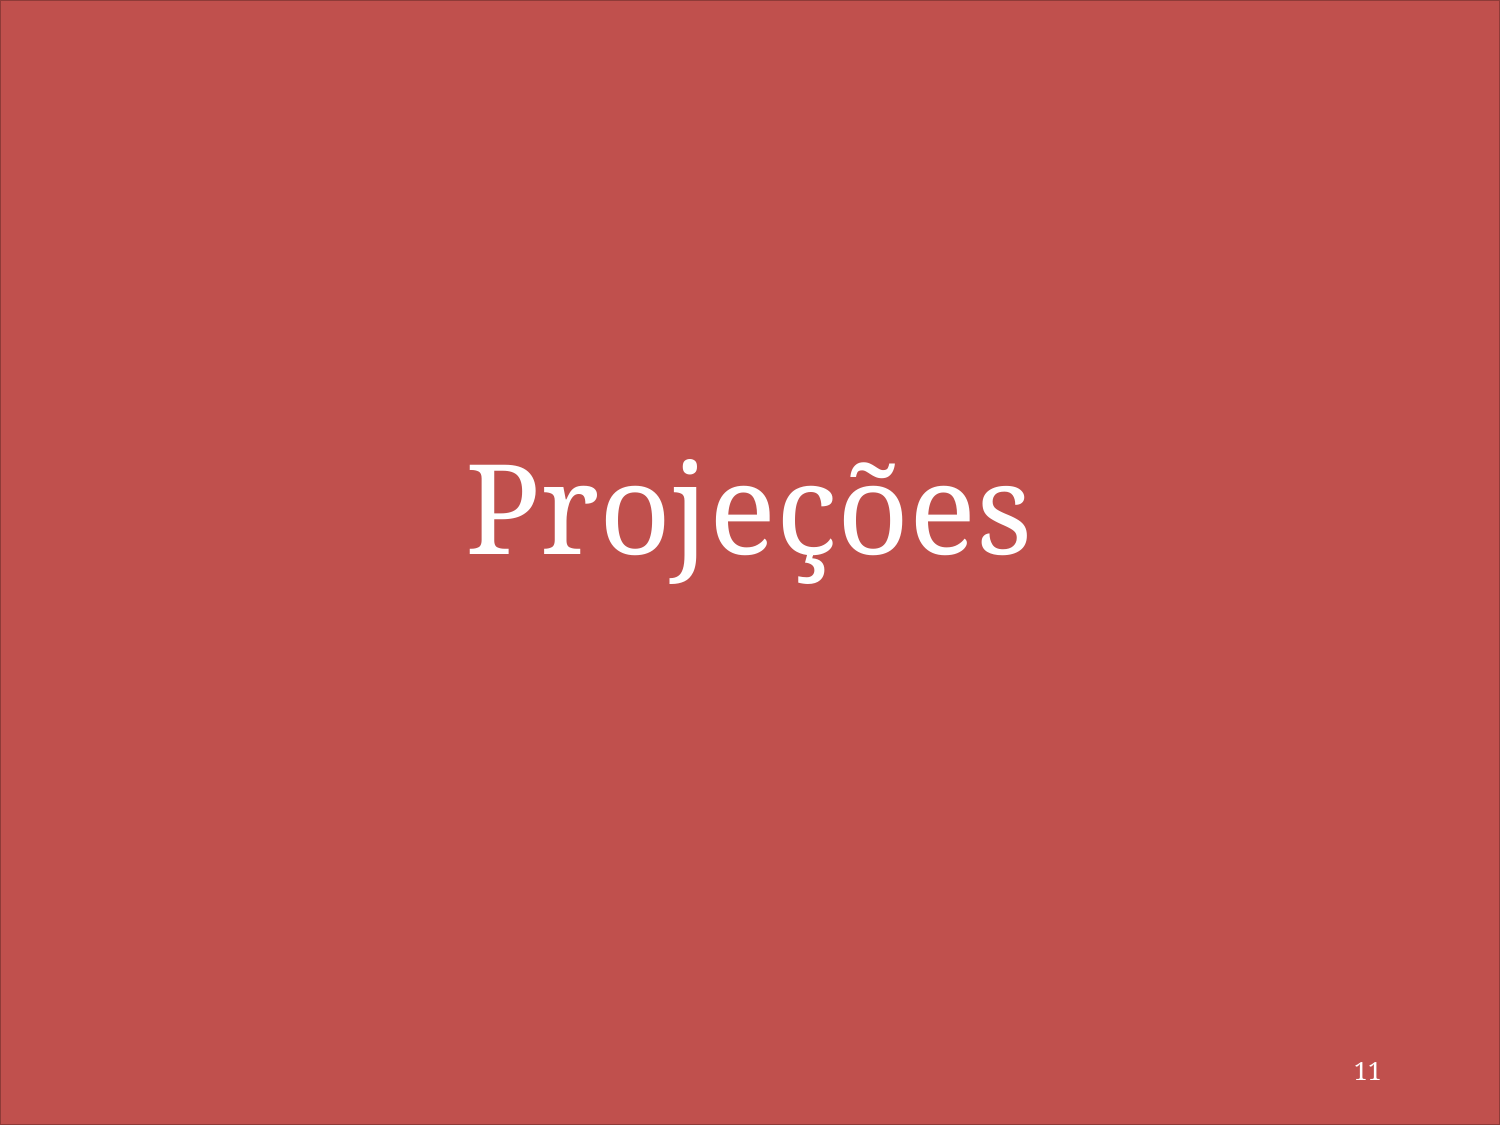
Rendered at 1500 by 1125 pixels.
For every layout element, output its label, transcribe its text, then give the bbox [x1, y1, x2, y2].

slide_number 11 [1059, 1042, 1397, 1103]
title Projeções [102, 280, 1397, 749]
